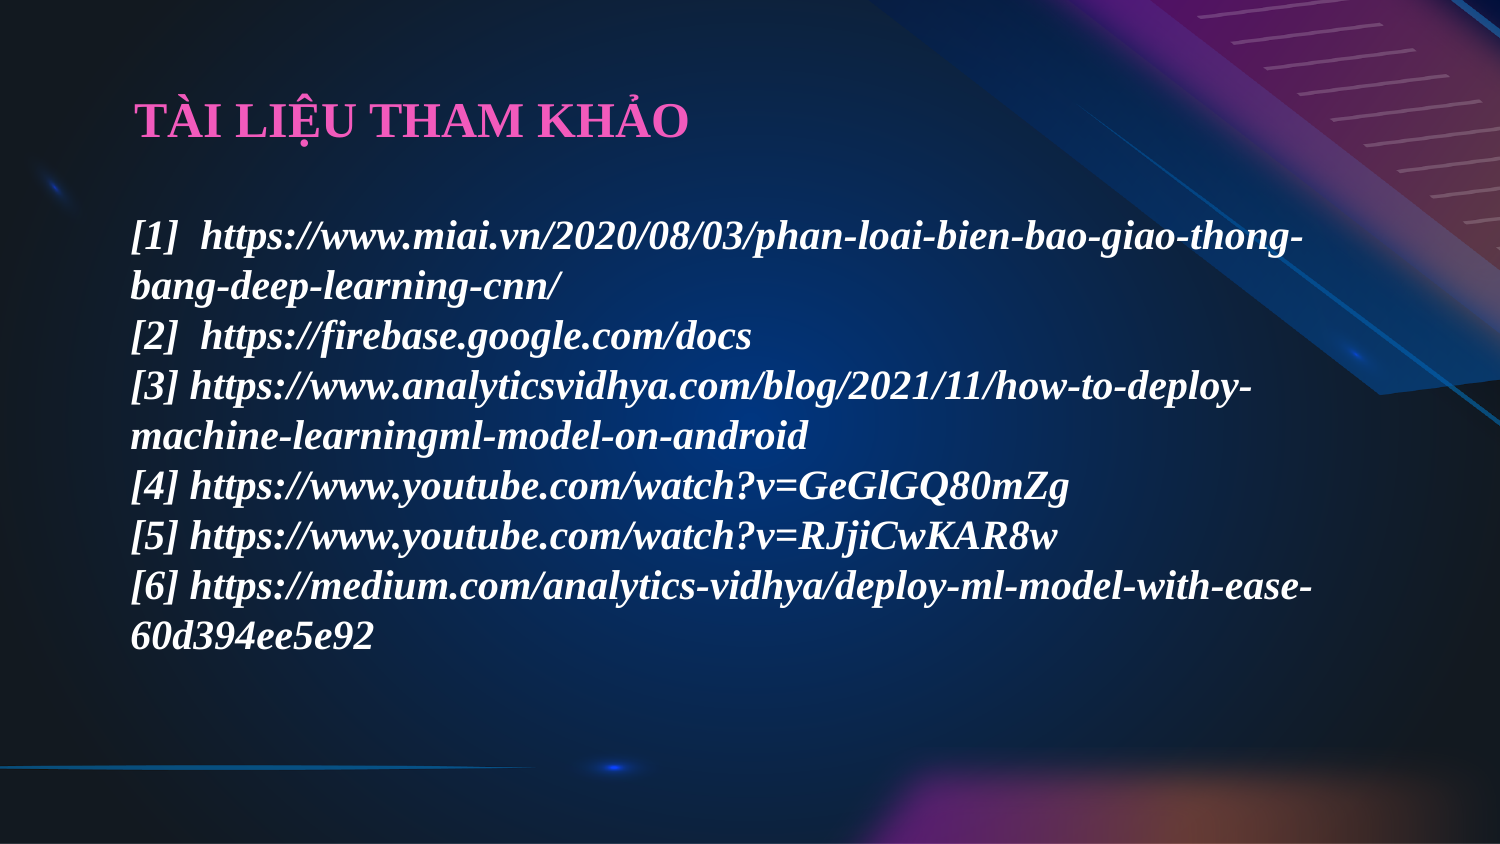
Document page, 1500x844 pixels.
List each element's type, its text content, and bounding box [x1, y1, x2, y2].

title [1] https://www.miai.vn/2020/08/03/phan-loai-bien-bao-giao-thong-bang-deep-learning-cnn/ [2] https://firebase.google.com/docs [3] https://www.analyticsvidhya.com/blog/2021/11/how-to-deploy-machine-learningml-model-on-android [4] https://www.youtube.com/watch?v=GeGlGQ80mZg [5] https://www.youtube.com/watch?v=RJjiCwKAR8w [6] https://medium.com/analytics-vidhya/deploy-ml-model-with-ease-60d394ee5e92 [115, 117, 1341, 371]
picture [0, 0, 1500, 844]
title [1] https://www.miai.vn/2020/08/03/phan-loai-bien-bao-giao-thong-bang-deep-learning-cnn/ [2] https://firebase.google.com/docs [3] https://www.analyticsvidhya.com/blog/2021/11/how-to-deploy-machine-learningml-model-on-android [4] https://www.youtube.com/watch?v=GeGlGQ80mZg [5] https://www.youtube.com/watch?v=RJjiCwKAR8w [6] https://medium.com/analytics-vidhya/deploy-ml-model-with-ease-60d394ee5e92 [115, 437, 1341, 674]
title TÀI LIỆU THAM KHẢO [119, 72, 1449, 167]
text_box [97, 371, 1359, 437]
